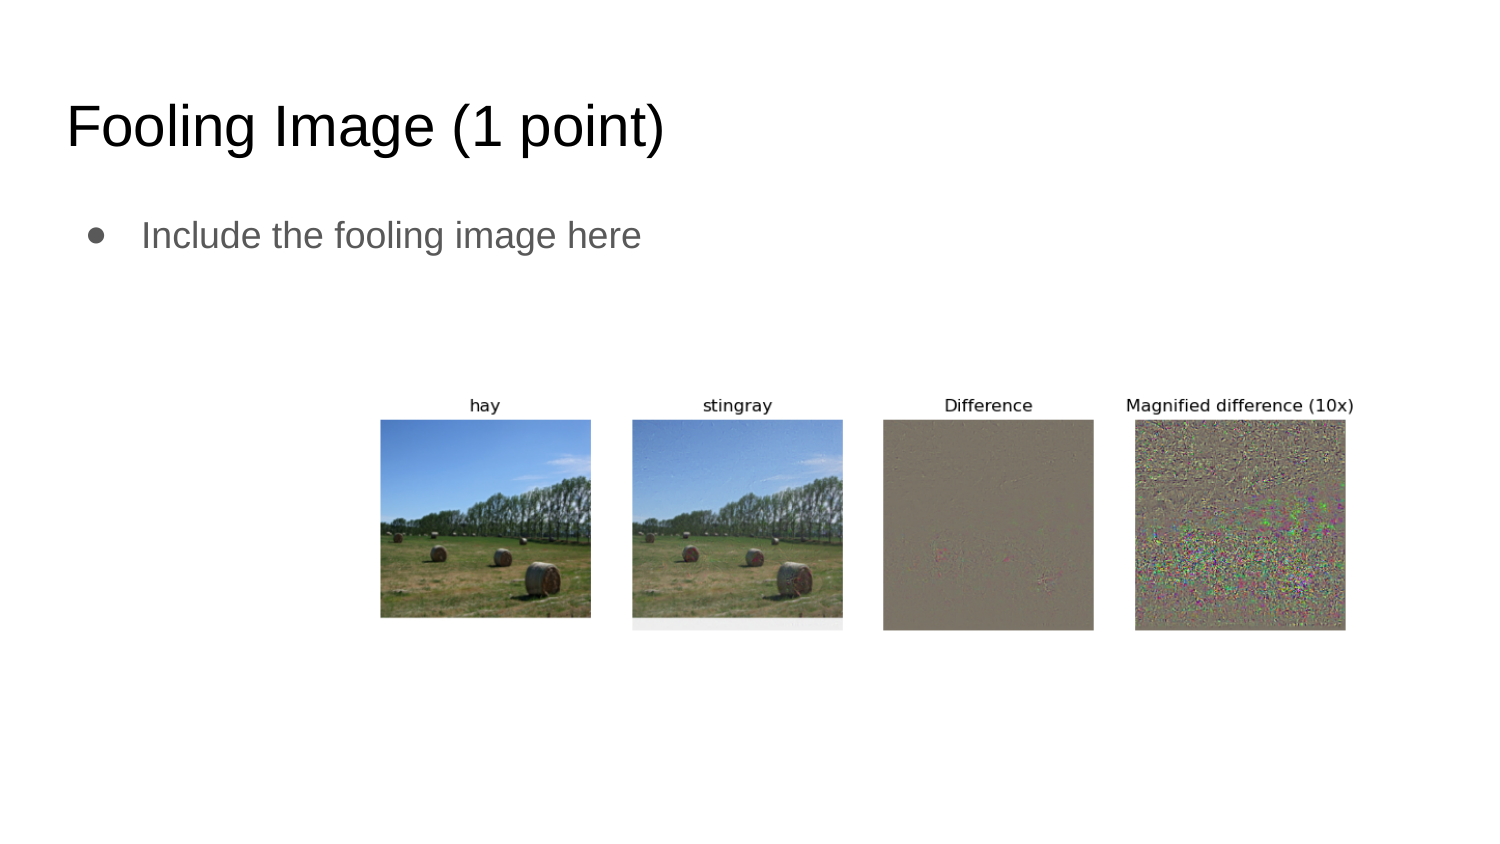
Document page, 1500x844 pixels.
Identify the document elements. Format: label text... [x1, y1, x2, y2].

list Include the fooling image here [51, 189, 1449, 750]
title Fooling Image (1 point) [51, 72, 1449, 167]
picture [225, 263, 1469, 782]
